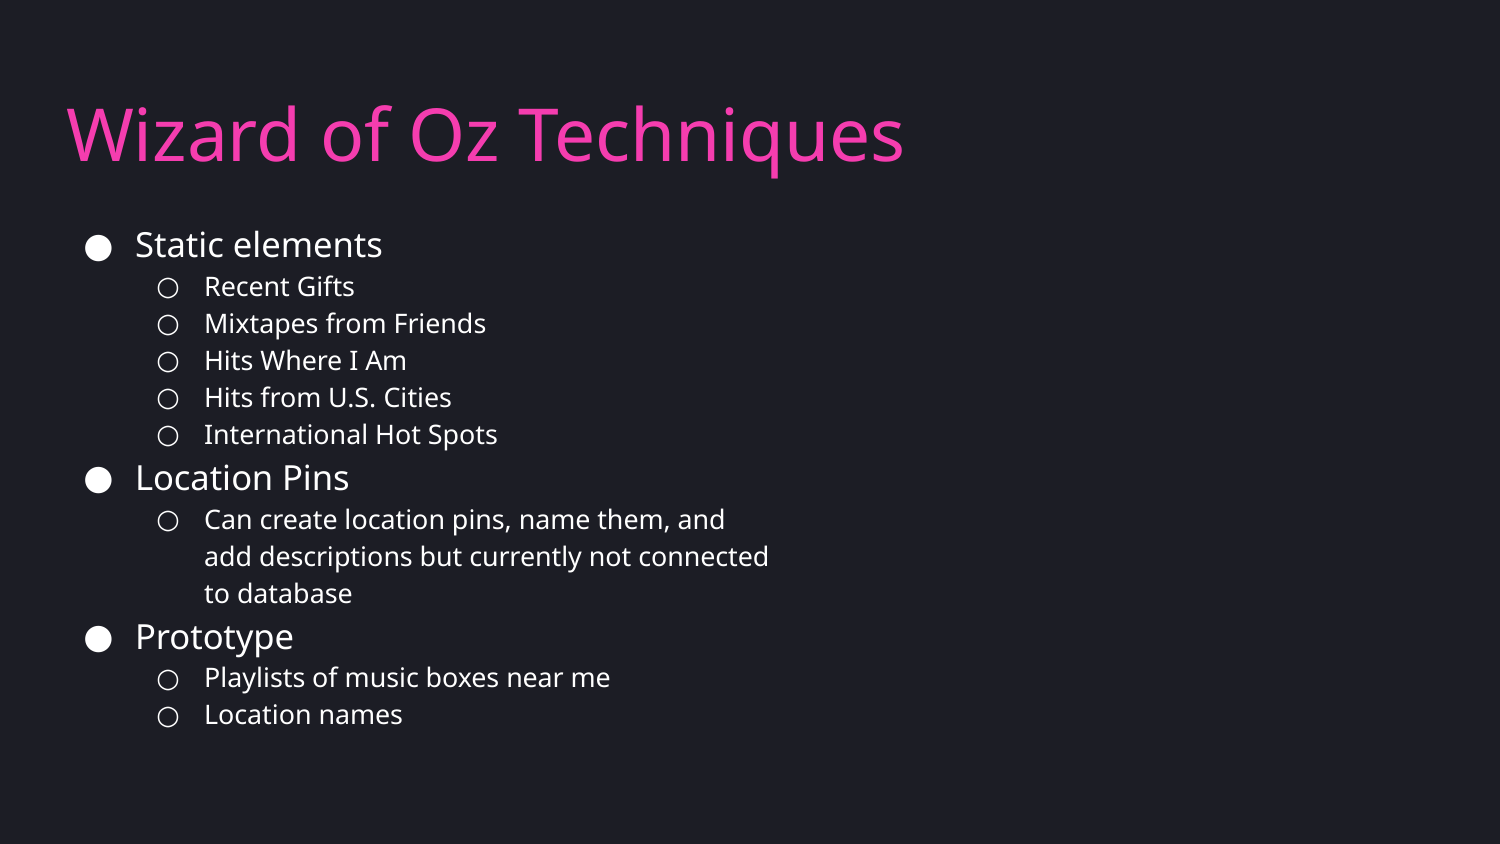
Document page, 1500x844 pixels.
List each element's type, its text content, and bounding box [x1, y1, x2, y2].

title Wizard of Oz Techniques [51, 72, 1449, 189]
list Static elements Recent Gifts Mixtapes from Friends Hits Where I Am Hits from U.S. Cities International Hot Spots Location Pins Can create location pins, name them, and add descriptions but currently not connected to database Prototype Playlists of music boxes near me Location names [51, 202, 787, 750]
